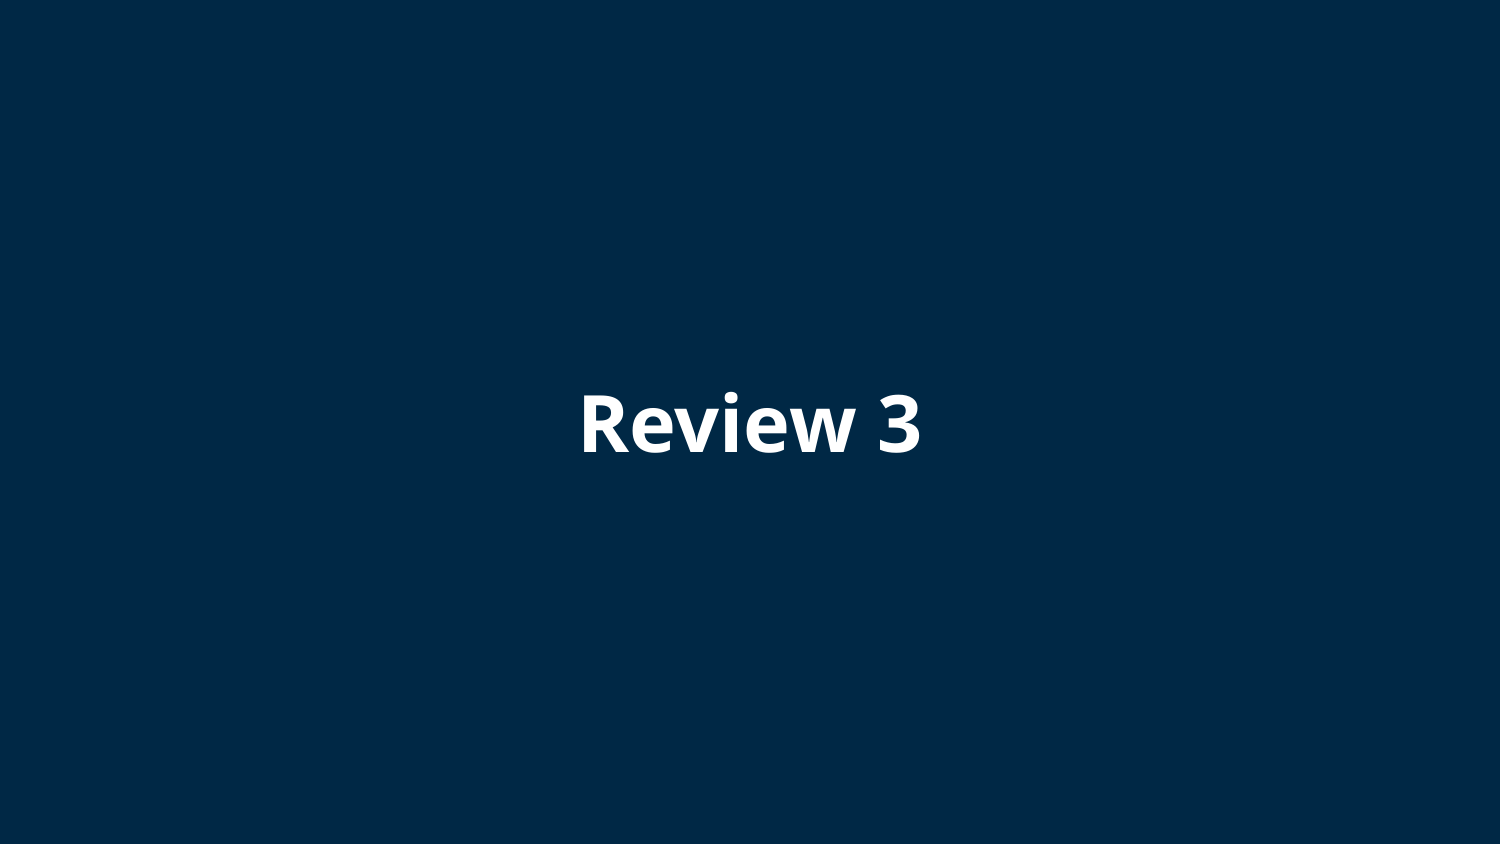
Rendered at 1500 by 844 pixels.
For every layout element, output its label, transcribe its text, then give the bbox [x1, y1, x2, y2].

text_box Review 3 [433, 358, 1067, 484]
